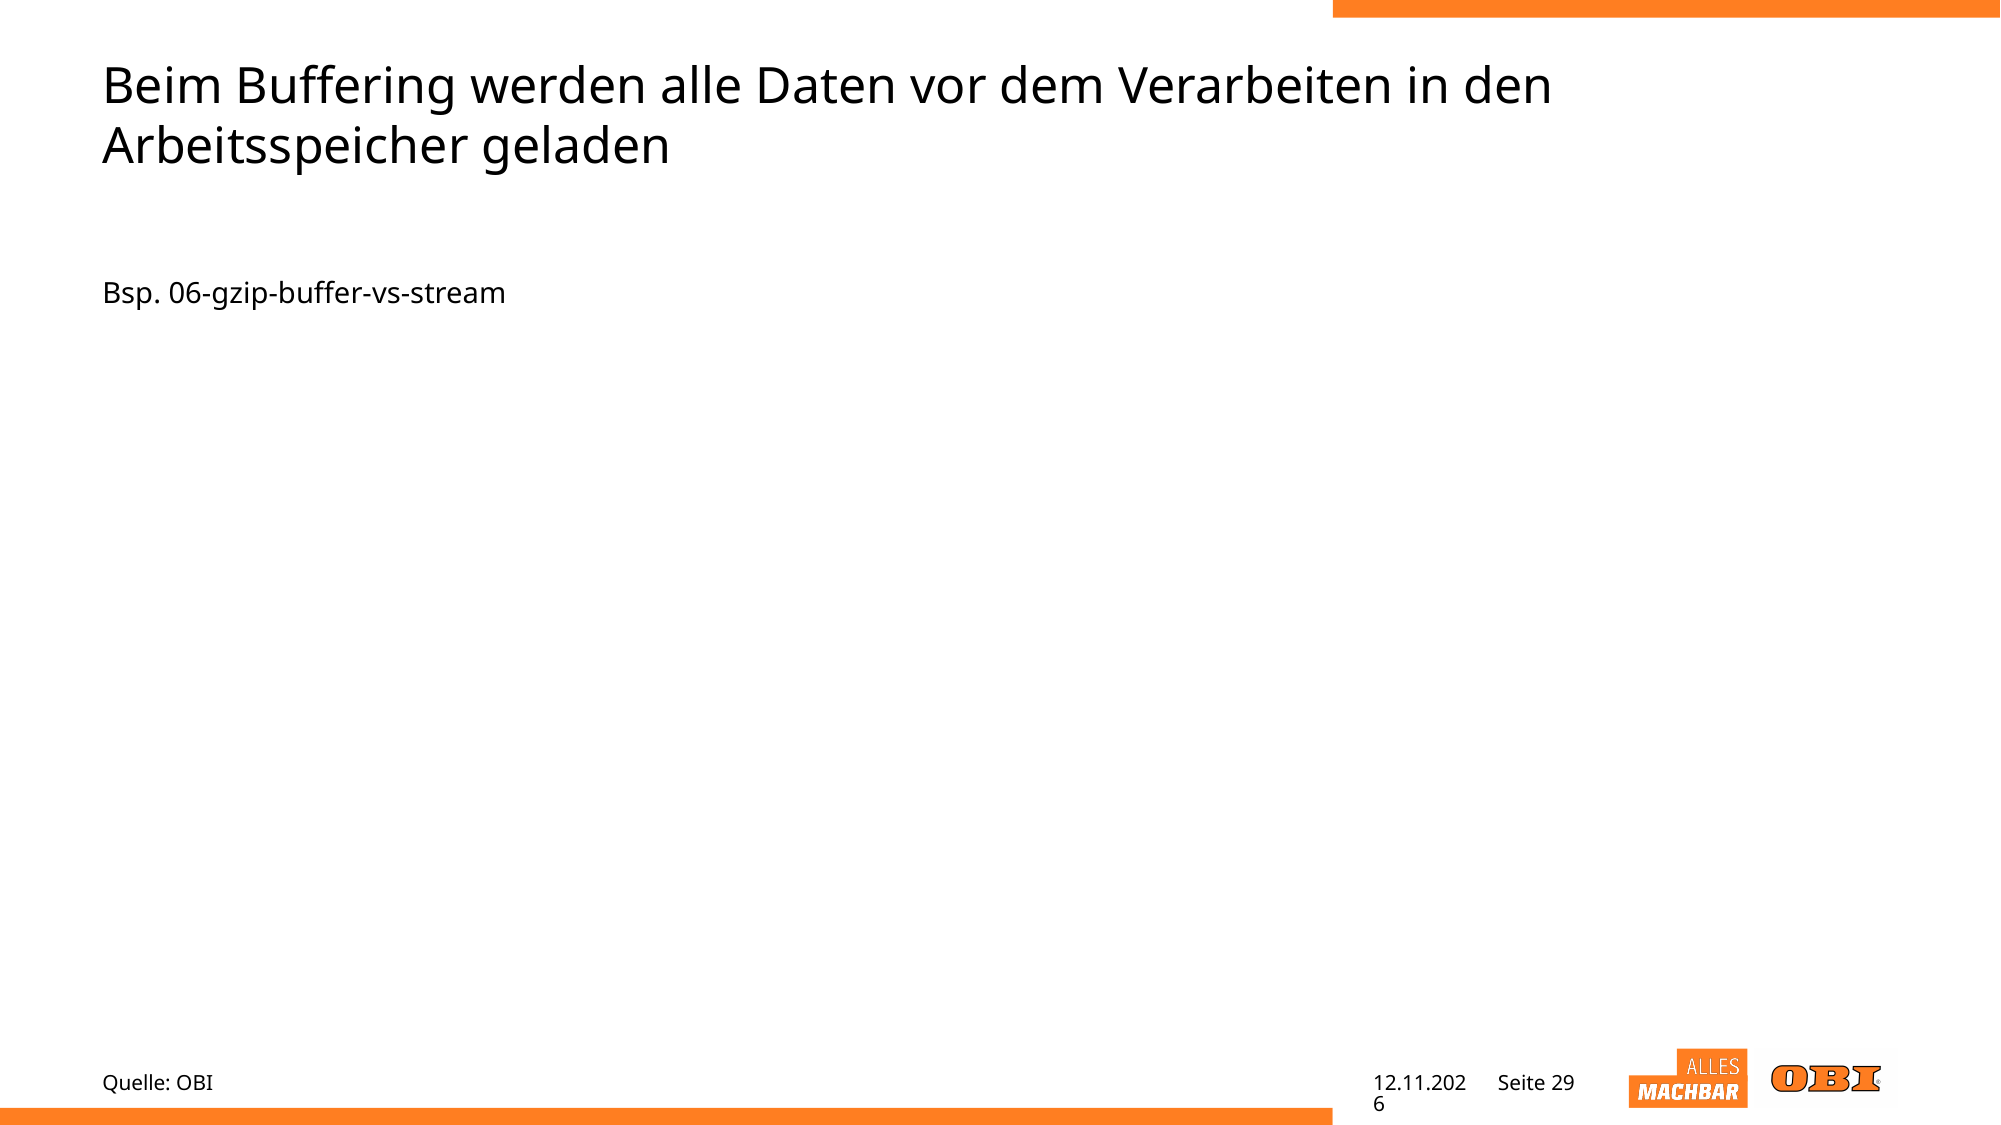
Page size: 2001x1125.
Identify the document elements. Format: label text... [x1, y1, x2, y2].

picture [1638, 1058, 1739, 1100]
slide_number Seite 29 [1497, 1071, 1588, 1097]
picture [1754, 1048, 1898, 1107]
title Beim Buffering werden alle Daten vor dem Verarbeiten in den Arbeitsspeicher geladen [102, 112, 1880, 174]
text_box Bsp. 06-gzip-buffer-vs-stream [102, 274, 1864, 310]
footer Quelle: OBI [102, 1071, 1271, 1097]
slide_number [1373, 1071, 1475, 1097]
